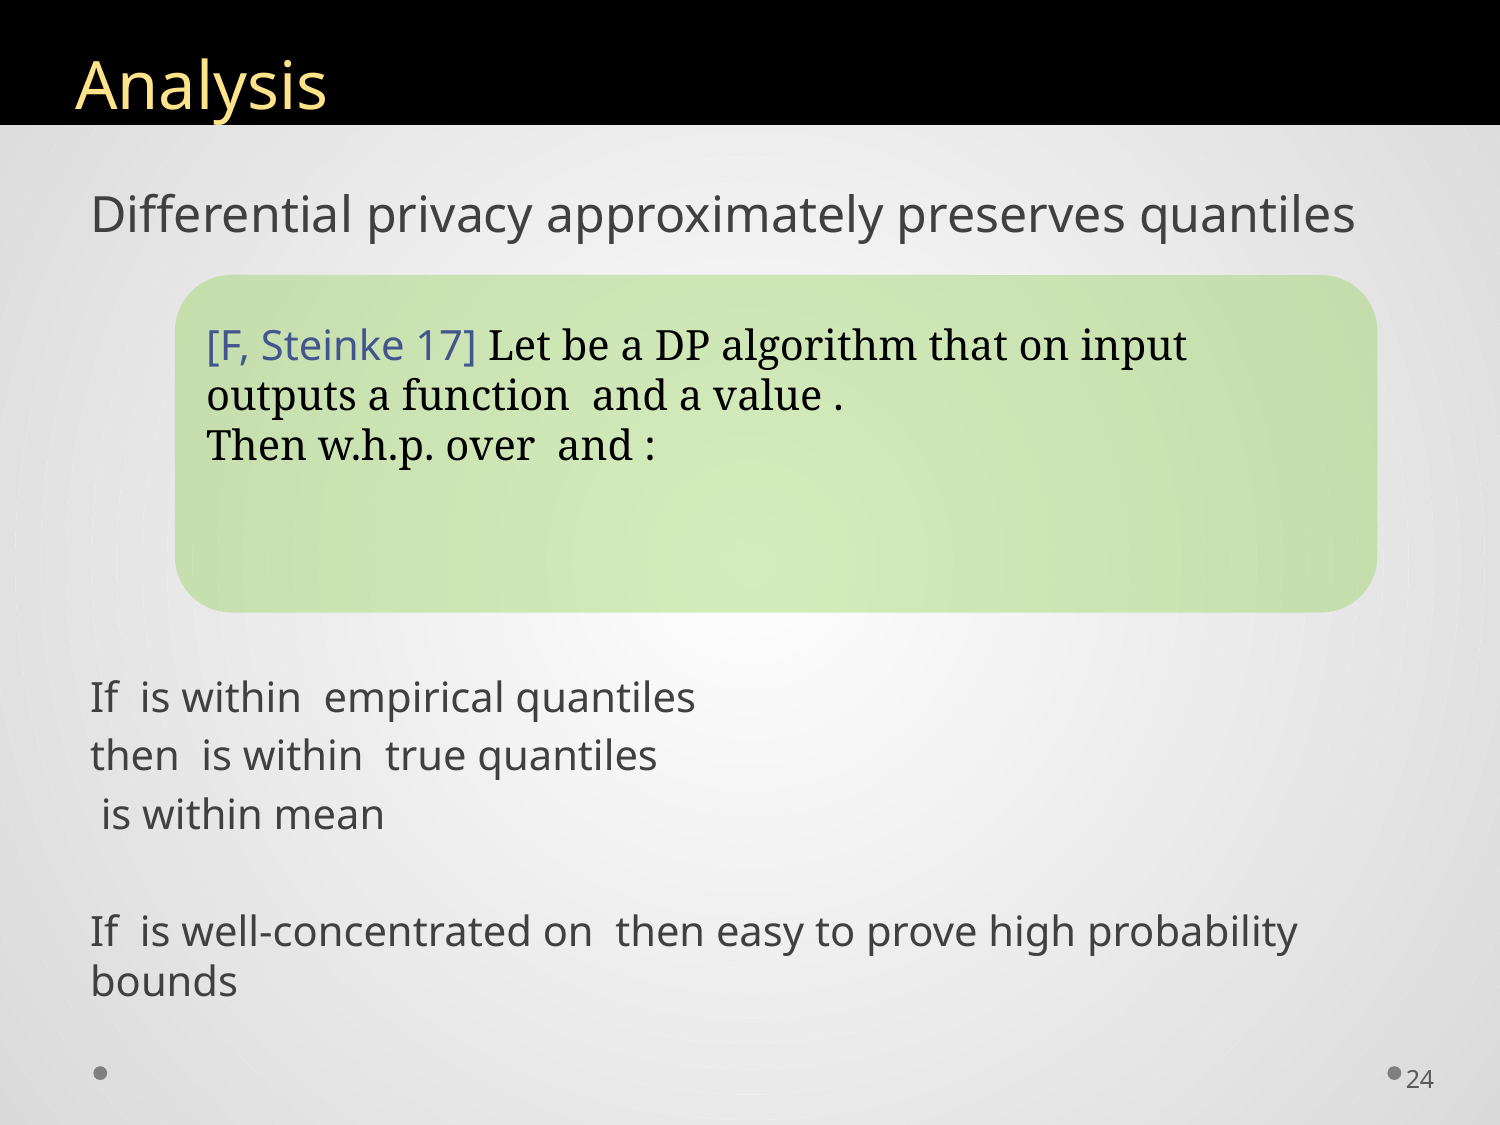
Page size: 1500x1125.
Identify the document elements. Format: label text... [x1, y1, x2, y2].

slide_number 24 [1401, 1050, 1494, 1110]
title Analysis [0, 0, 1500, 125]
